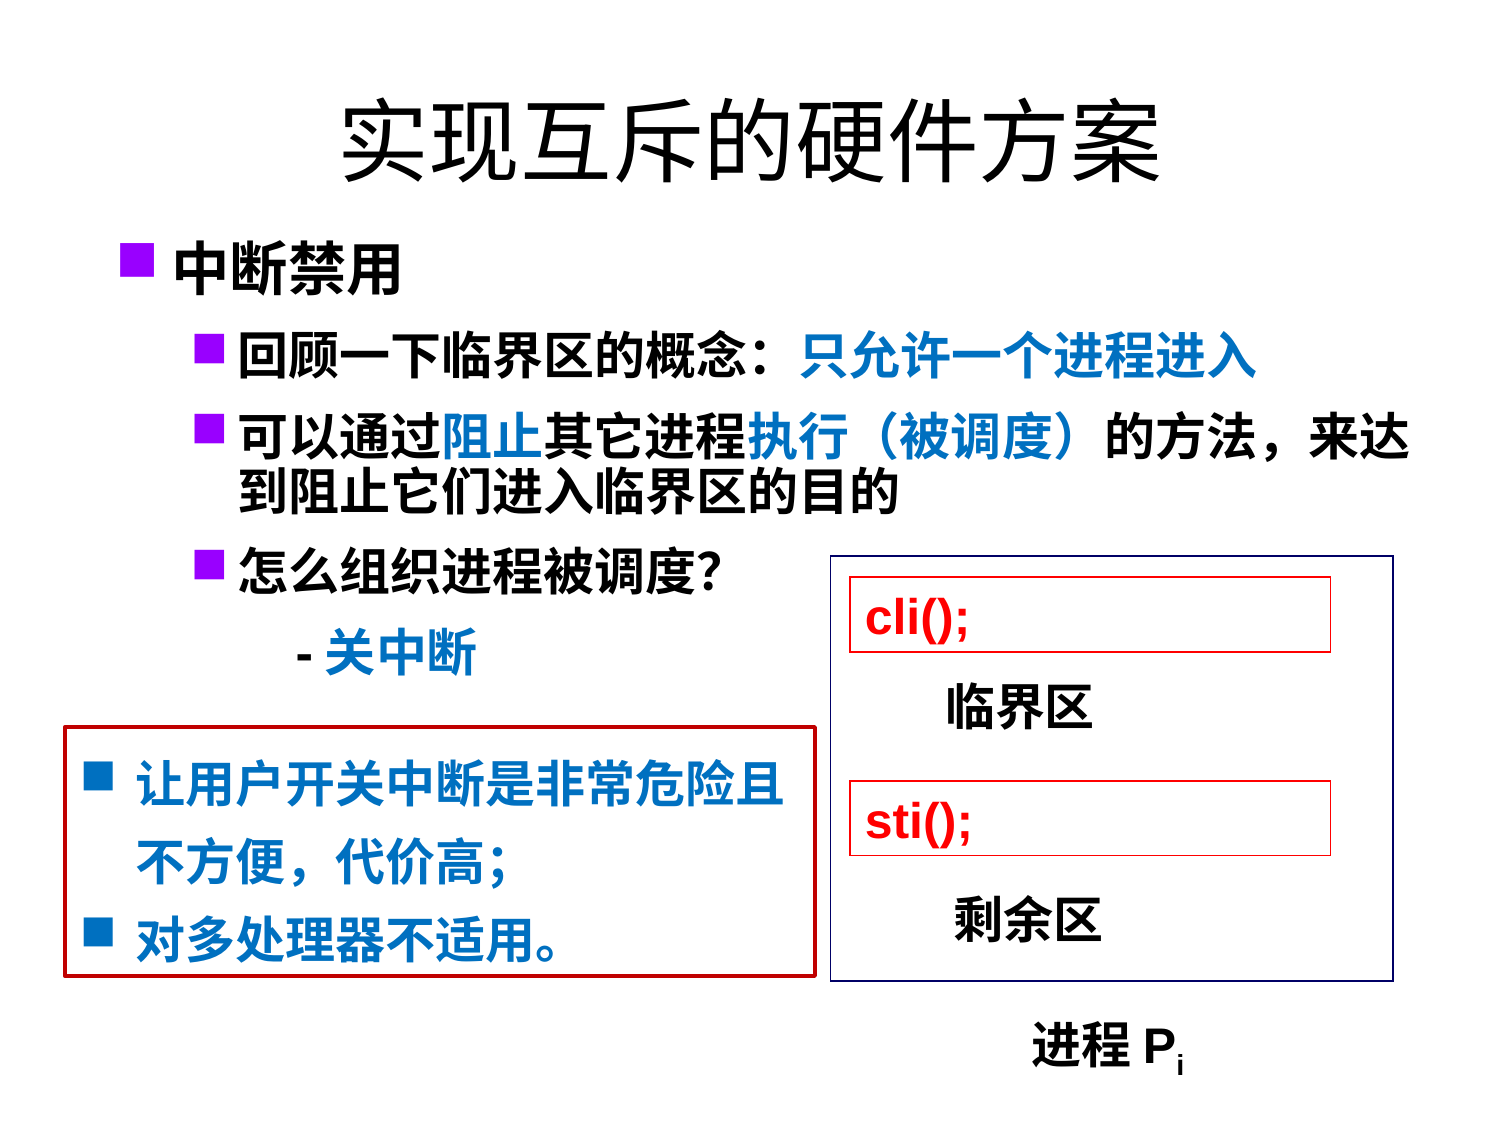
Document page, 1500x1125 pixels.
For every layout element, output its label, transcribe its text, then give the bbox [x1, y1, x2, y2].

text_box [830, 555, 1394, 1082]
title 实现互斥的硬件方案 [75, 45, 1425, 233]
text_box 让用户开关中断是非常危险且不方便，代价高； 对多处理器不适用。 [64, 727, 815, 976]
list 中断禁用 回顾一下临界区的概念：只允许一个进程进入 可以通过阻止其它进程执行（被调度）的方法，来达到阻止它们进入临界区的目的 怎么组织进程被调度？ -关中断 [100, 232, 1451, 967]
